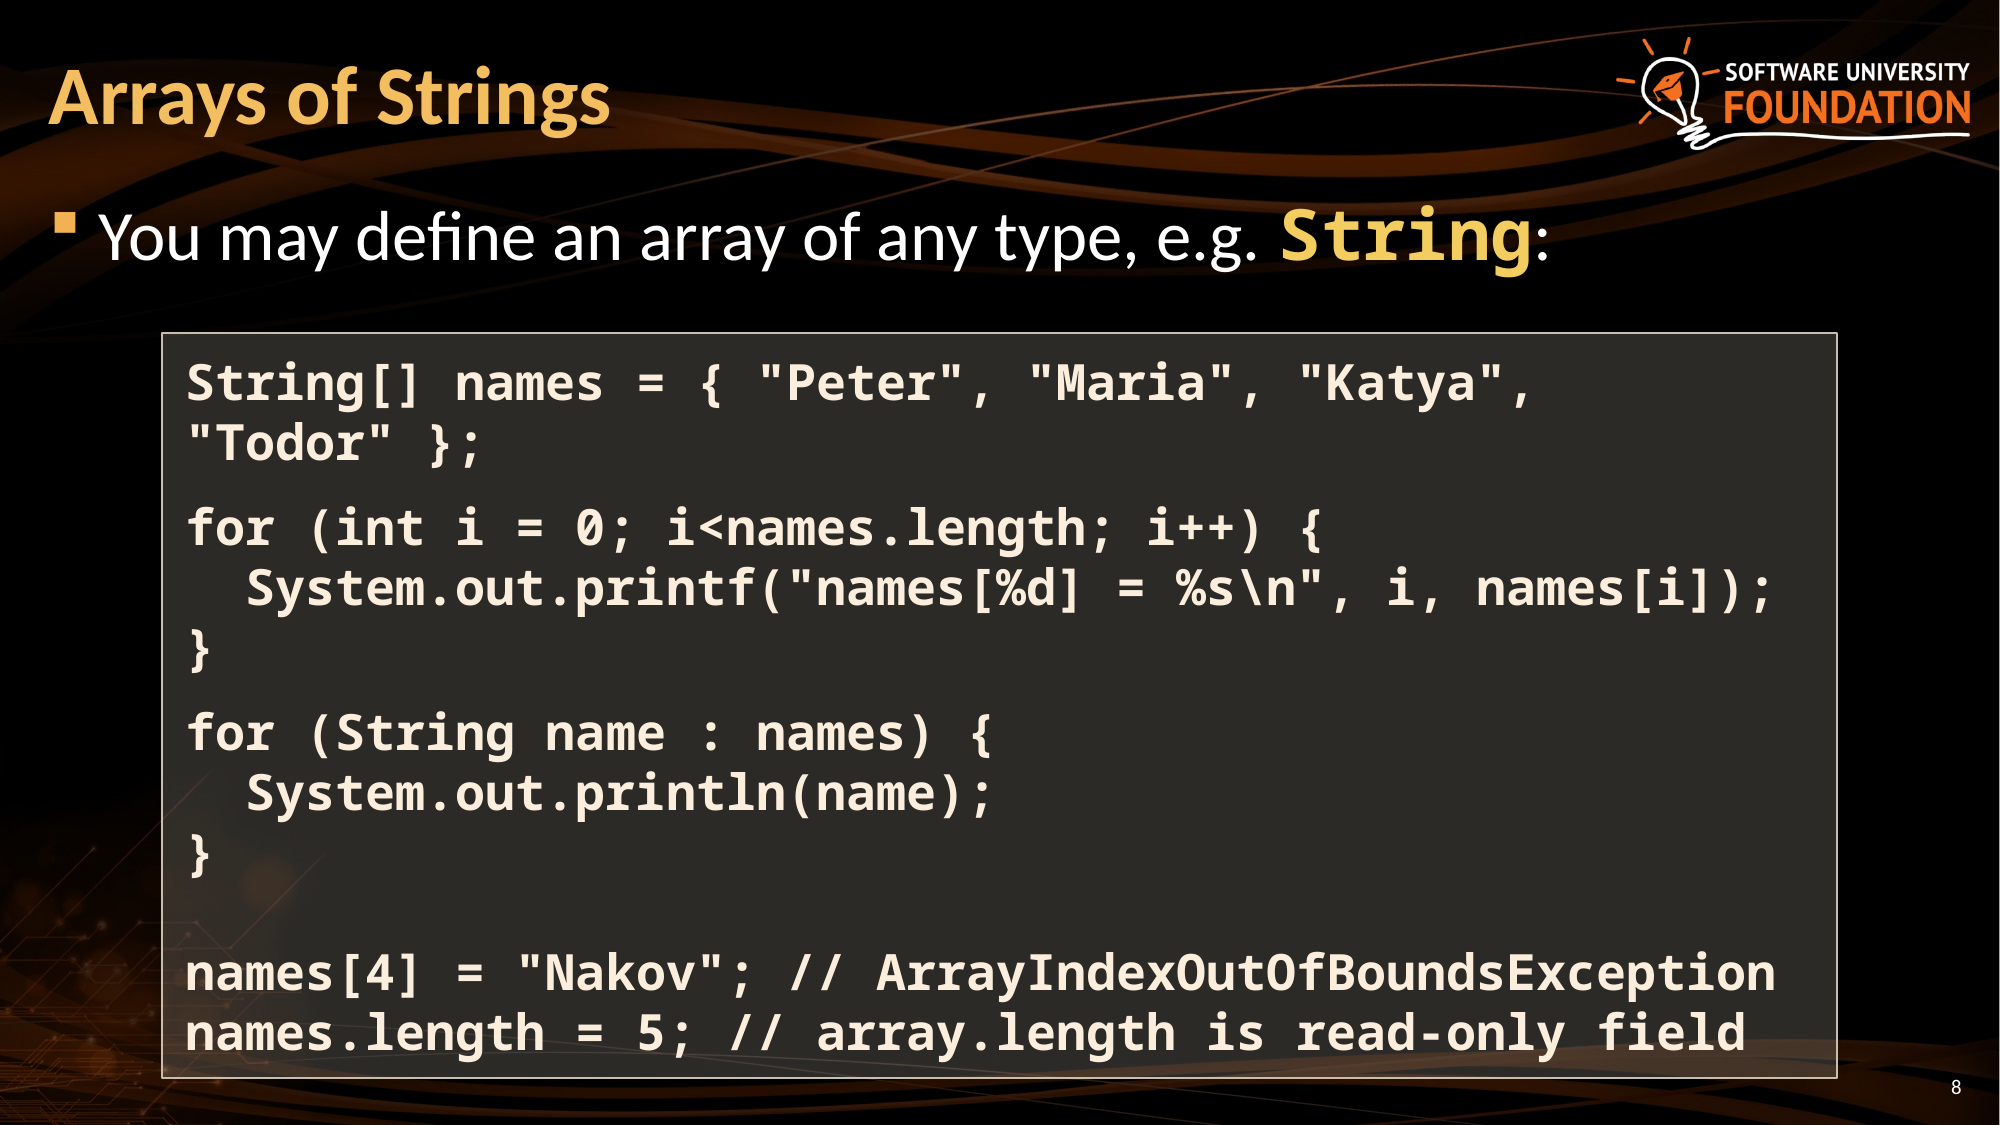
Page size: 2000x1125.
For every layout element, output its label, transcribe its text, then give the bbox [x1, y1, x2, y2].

slide_number 8 [1897, 1094, 1968, 1103]
text_box String[] names = { "Peter", "Maria", "Katya", "Todor" }; for (int i = 0; i<names.length; i++) { System.out.printf("names[%d] = %s\n", i, names[i]); } for (String name : names) { System.out.println(name); } names[4] = "Nakov"; // ArrayIndexOutOfBoundsException names.length = 5; // array.length is read-only field [162, 333, 1838, 1079]
list You may define an array of any type, e.g. String: [31, 179, 1968, 1094]
title Arrays of Strings [30, 6, 1602, 189]
picture [0, 0, 2000, 1125]
